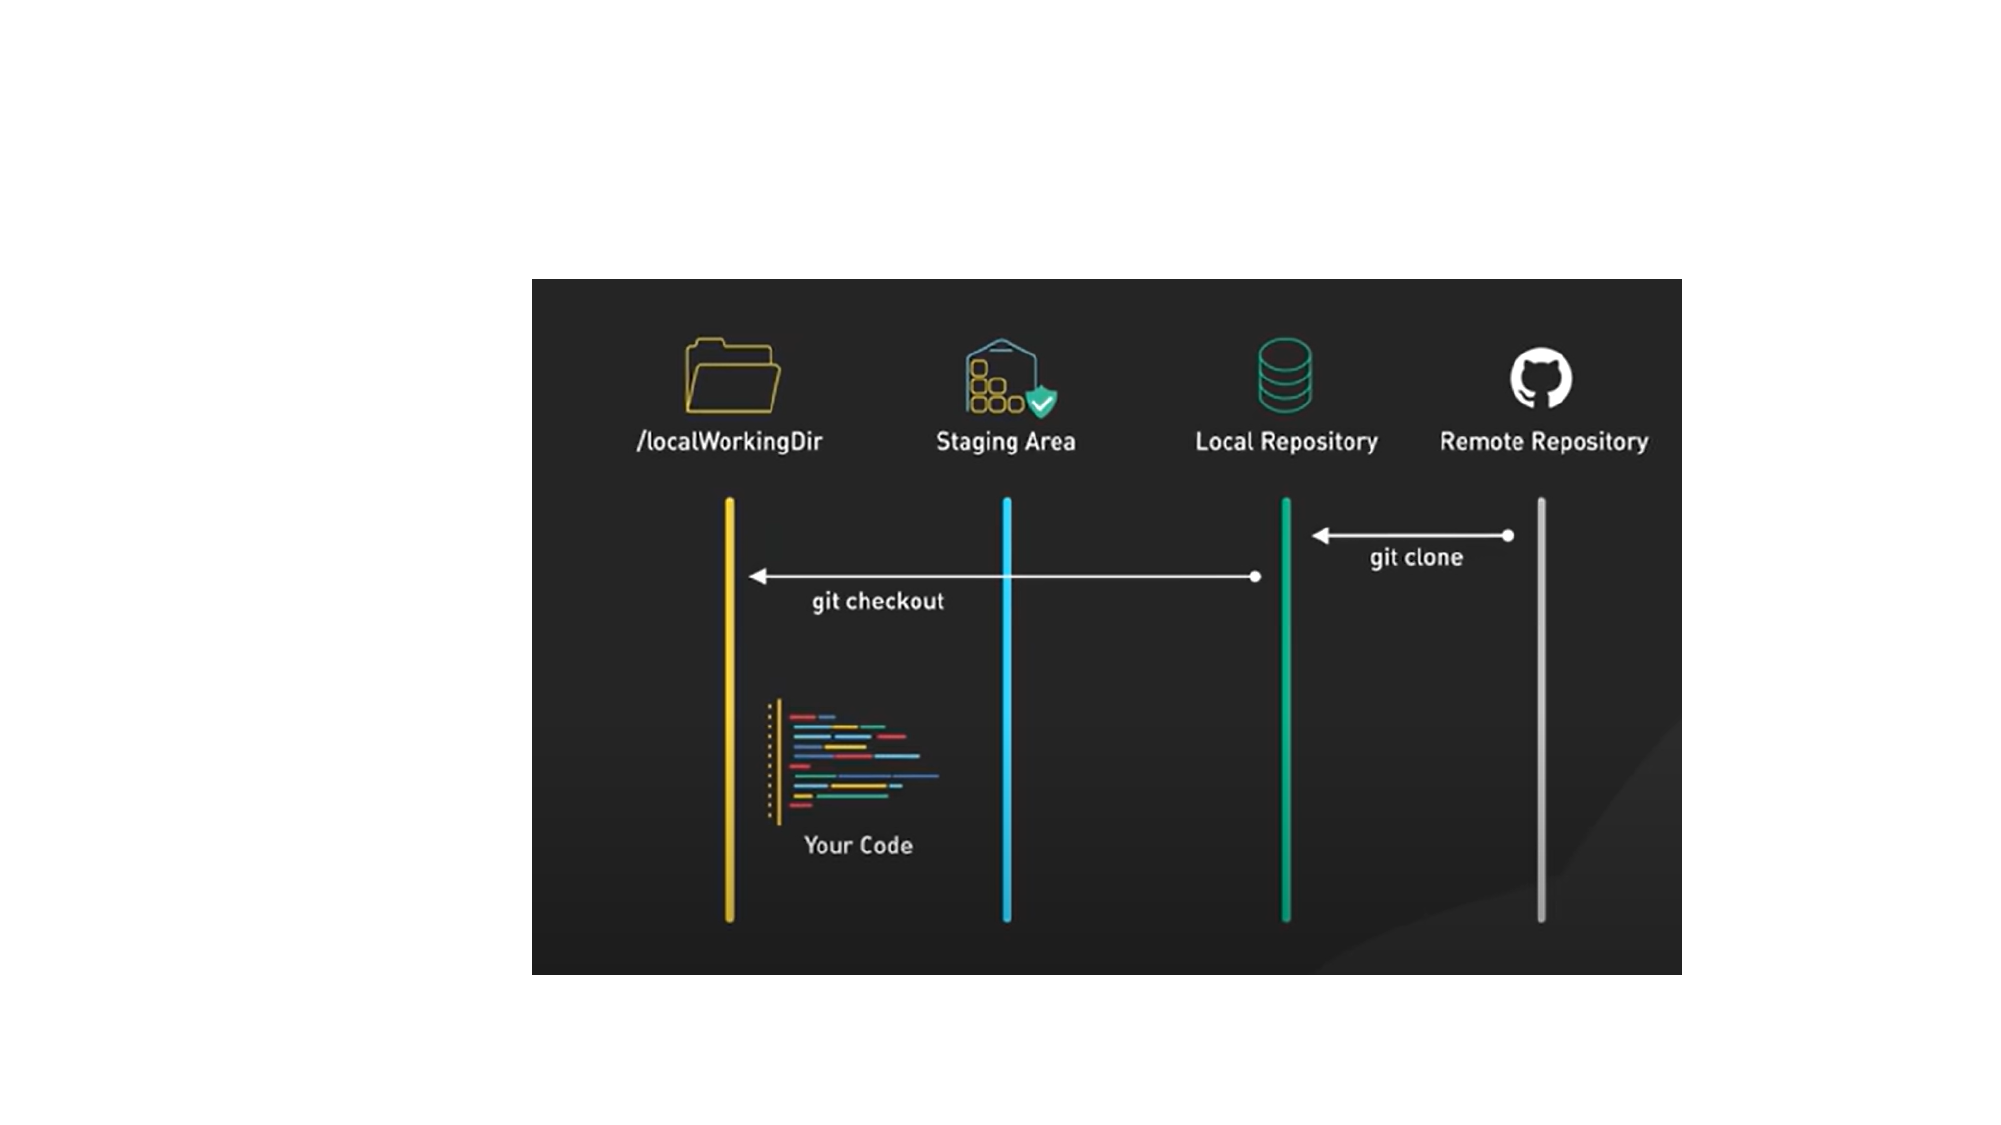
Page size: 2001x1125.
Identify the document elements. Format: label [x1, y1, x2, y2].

picture [531, 279, 1682, 975]
